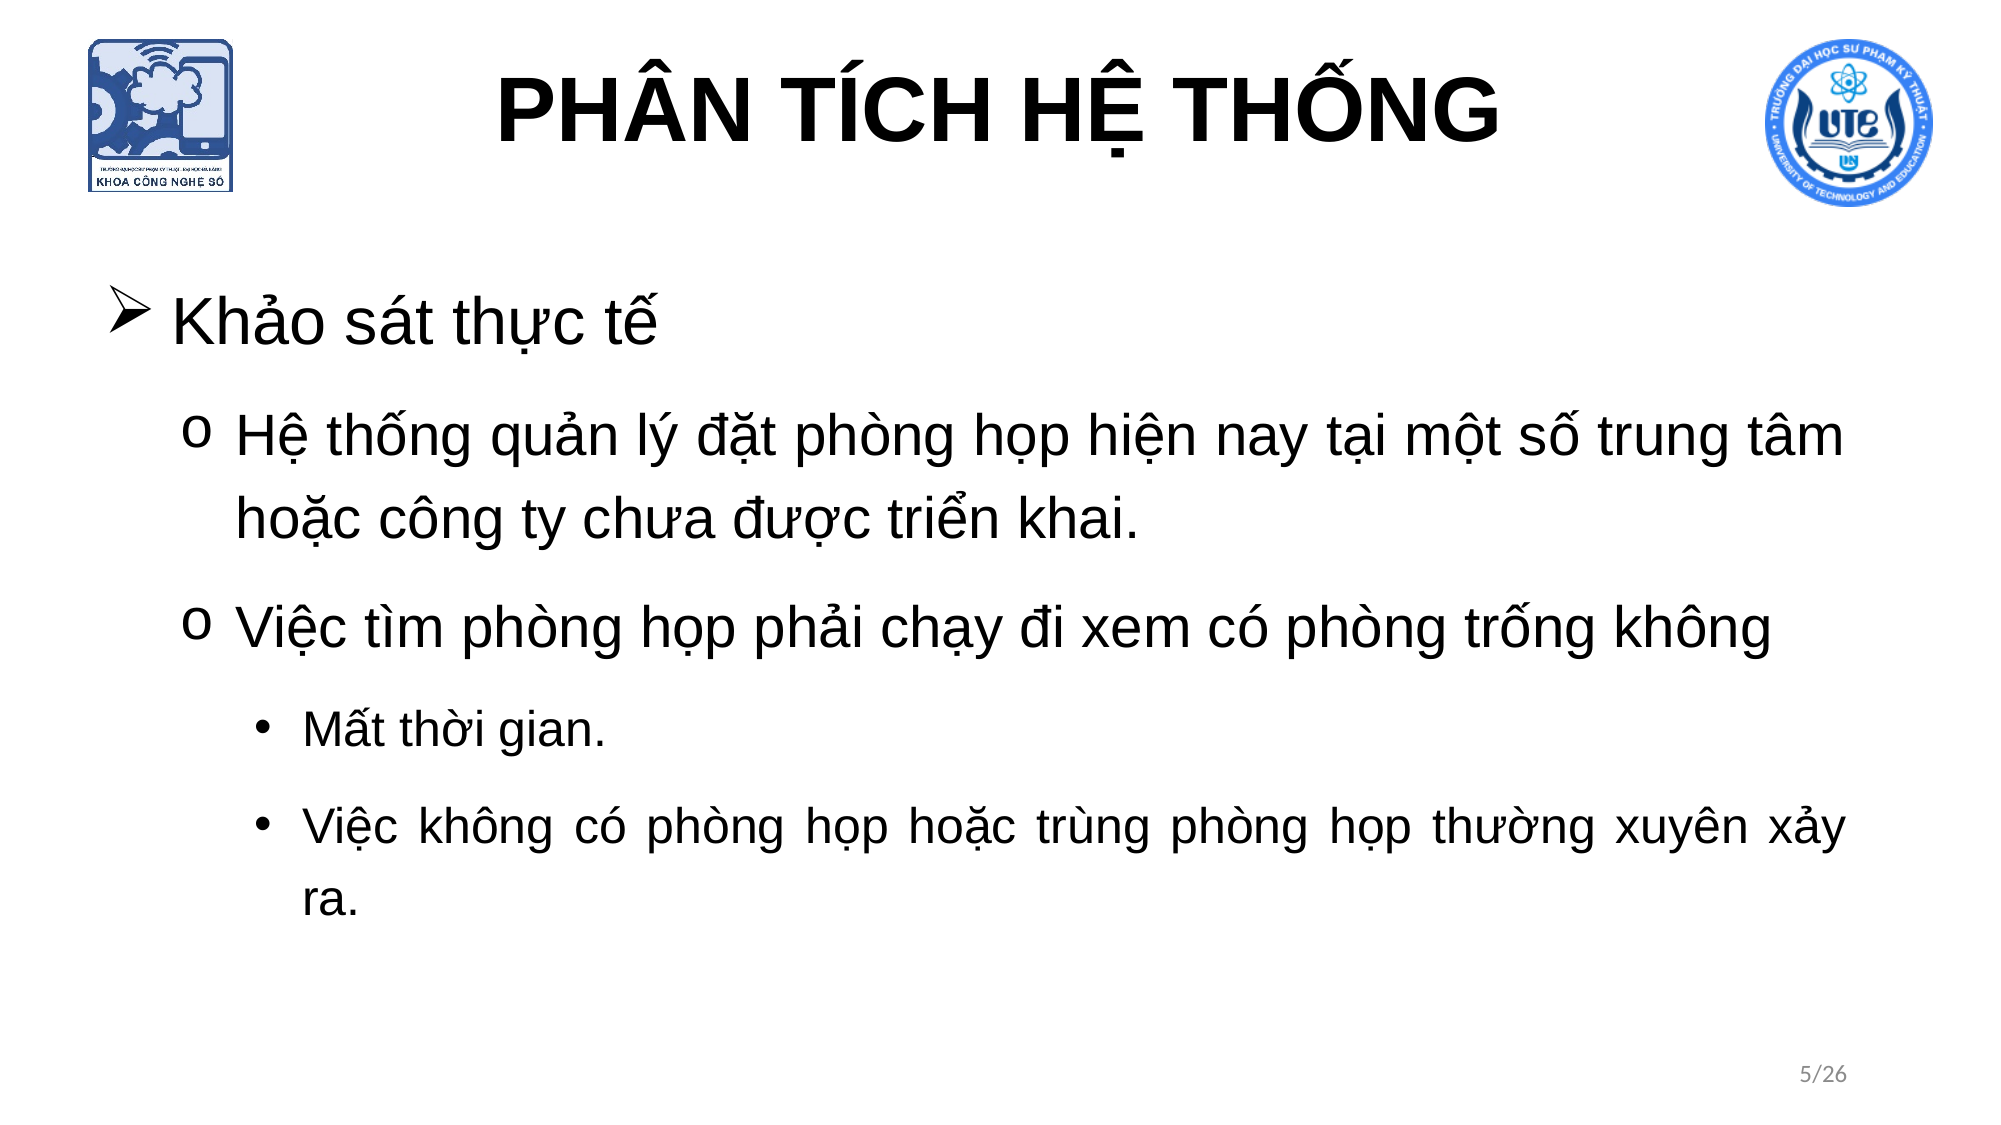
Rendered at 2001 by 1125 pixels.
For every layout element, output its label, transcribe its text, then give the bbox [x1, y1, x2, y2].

list Khảo sát thực tế Hệ thống quản lý đặt phòng họp hiện nay tại một số trung tâm hoặc công ty chưa được triển khai. Việc tìm phòng họp phải chạy đi xem có phòng trống không Mất thời gian. Việc không có phòng họp hoặc trùng phòng họp thường xuyên xảy ra. [89, 254, 1863, 939]
slide_number 5/26 [1412, 1042, 1863, 1103]
title PHÂN TÍCH HỆ THỐNG [137, 2, 1863, 221]
picture [88, 39, 137, 192]
picture [1863, 39, 1933, 207]
